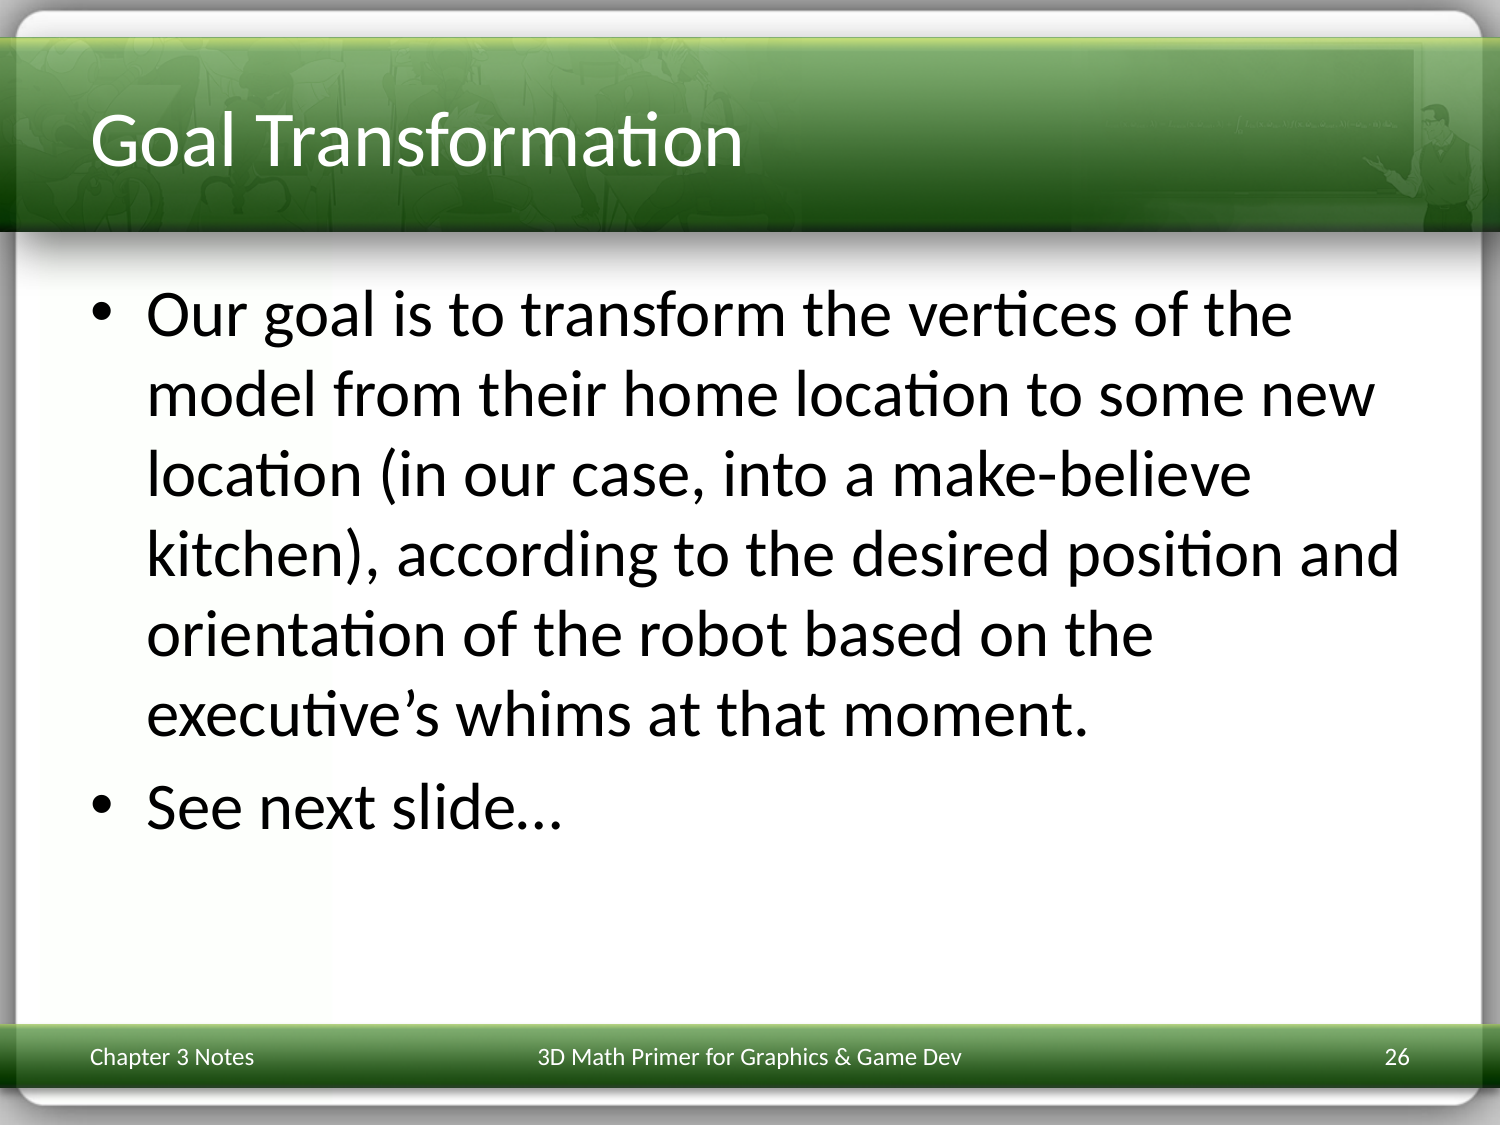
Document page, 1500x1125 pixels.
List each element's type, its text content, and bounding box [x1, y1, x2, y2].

picture [0, 0, 1500, 1125]
slide_number Chapter 3 Notes [75, 1025, 425, 1085]
title Goal Transformation [75, 37, 1188, 233]
footer 3D Math Primer for Graphics & Game Dev [512, 1025, 988, 1085]
list Our goal is to transform the vertices of the model from their home location to some new location (in our case, into a make-believe kitchen), according to the desired position and orientation of the robot based on the executive’s whims at that moment. See next slide… [75, 262, 1425, 1005]
slide_number 26 [1074, 1025, 1425, 1085]
